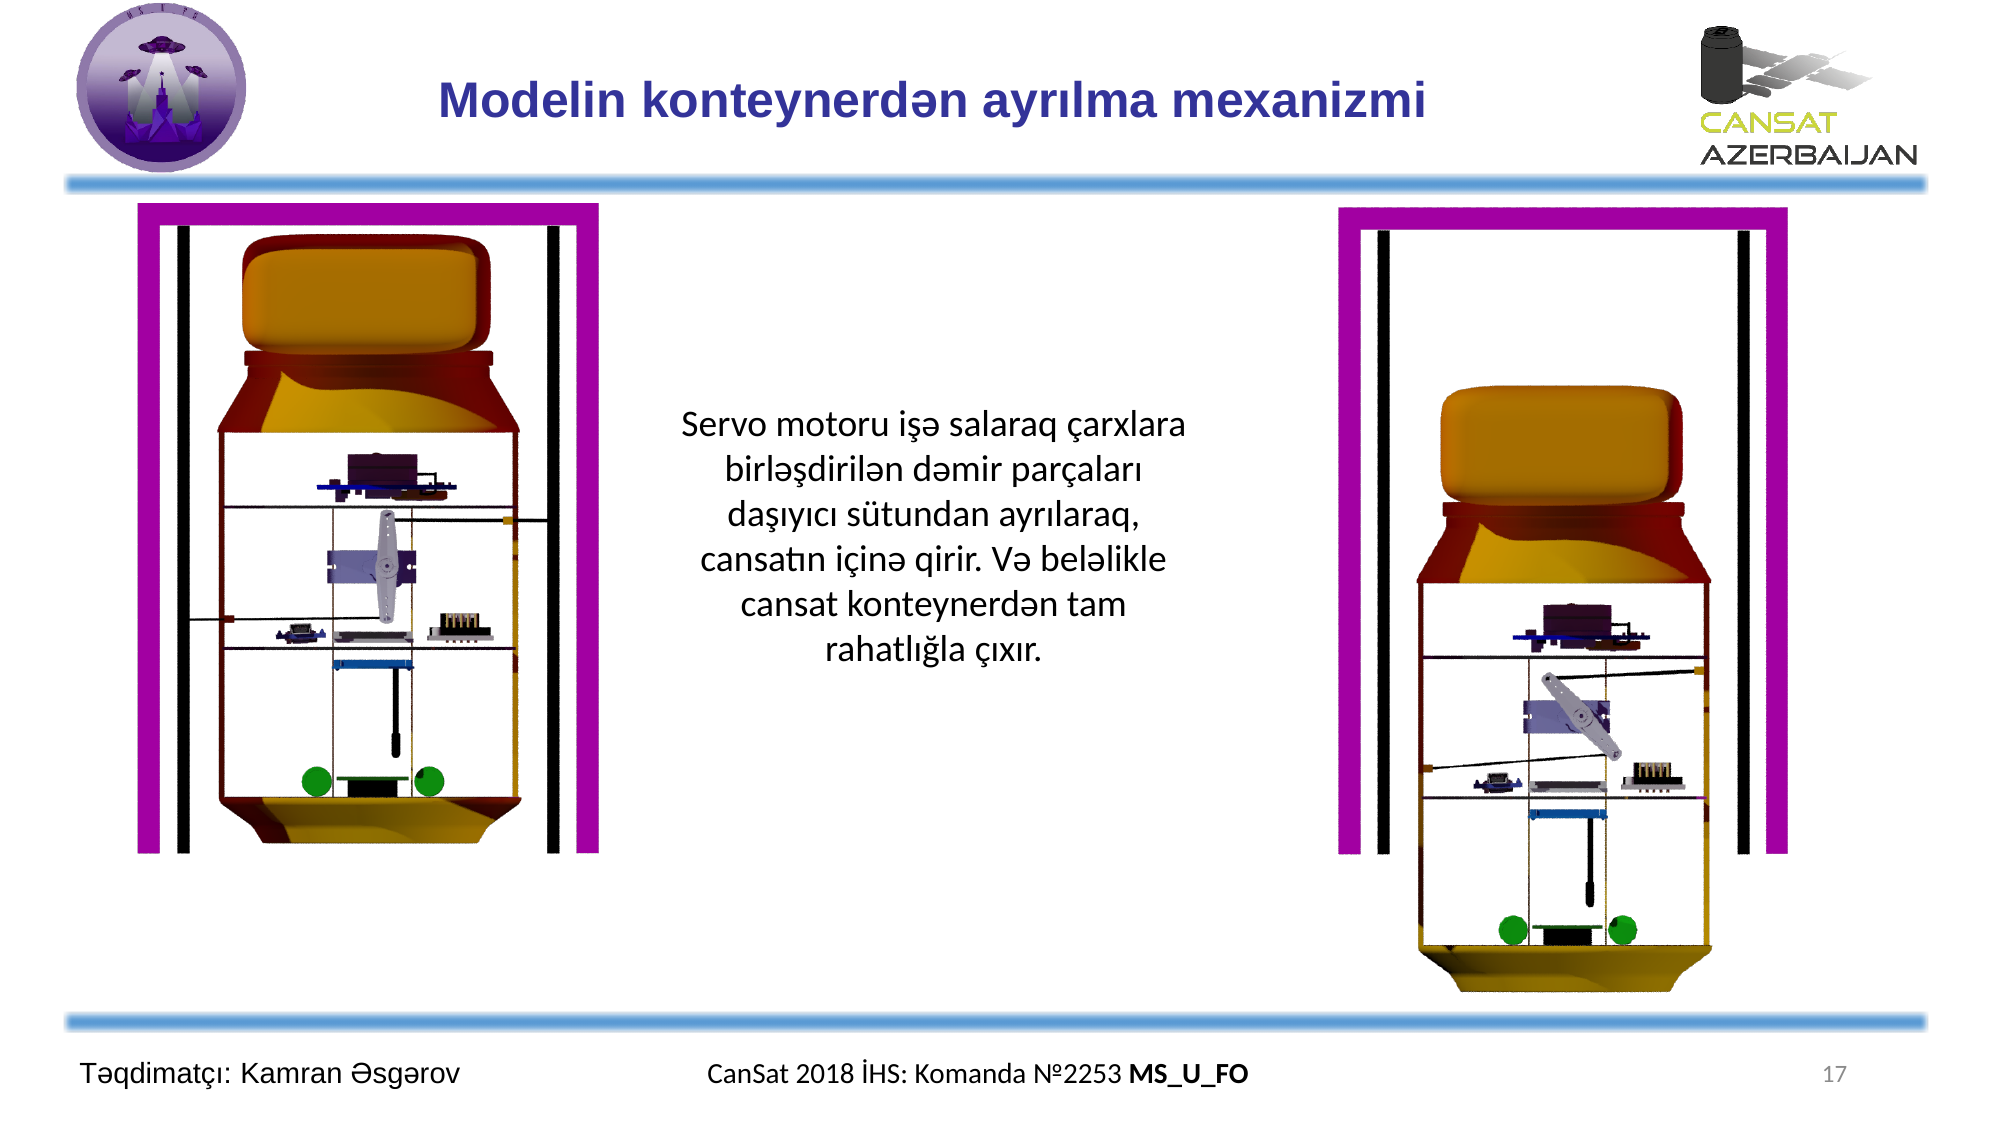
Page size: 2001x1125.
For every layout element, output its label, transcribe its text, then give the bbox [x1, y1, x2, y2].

text_box [71, 1020, 1921, 1025]
slide_number 17 [1412, 1042, 1863, 1103]
picture [72, 0, 250, 177]
text_box Servo motoru işə salaraq çarxlara birləşdirilən dəmir parçaları daşıyıcı sütundan ayrılaraq, cansatın içinə qirir. Və beləlikle cansat konteynerdən tam rahatlığla çıxır. [659, 391, 1209, 677]
text_box Təqdimatçı: Kamran Əsgərov [64, 1047, 507, 1098]
text_box CanSat 2018 İHS: Komanda №2253 MS_U_FO [692, 1047, 1308, 1098]
text_box [71, 182, 1315, 187]
picture [1315, 0, 2000, 1015]
text_box Modelin konteynerdən ayrılma mexanizmi [274, 43, 1592, 151]
picture [107, 193, 637, 878]
